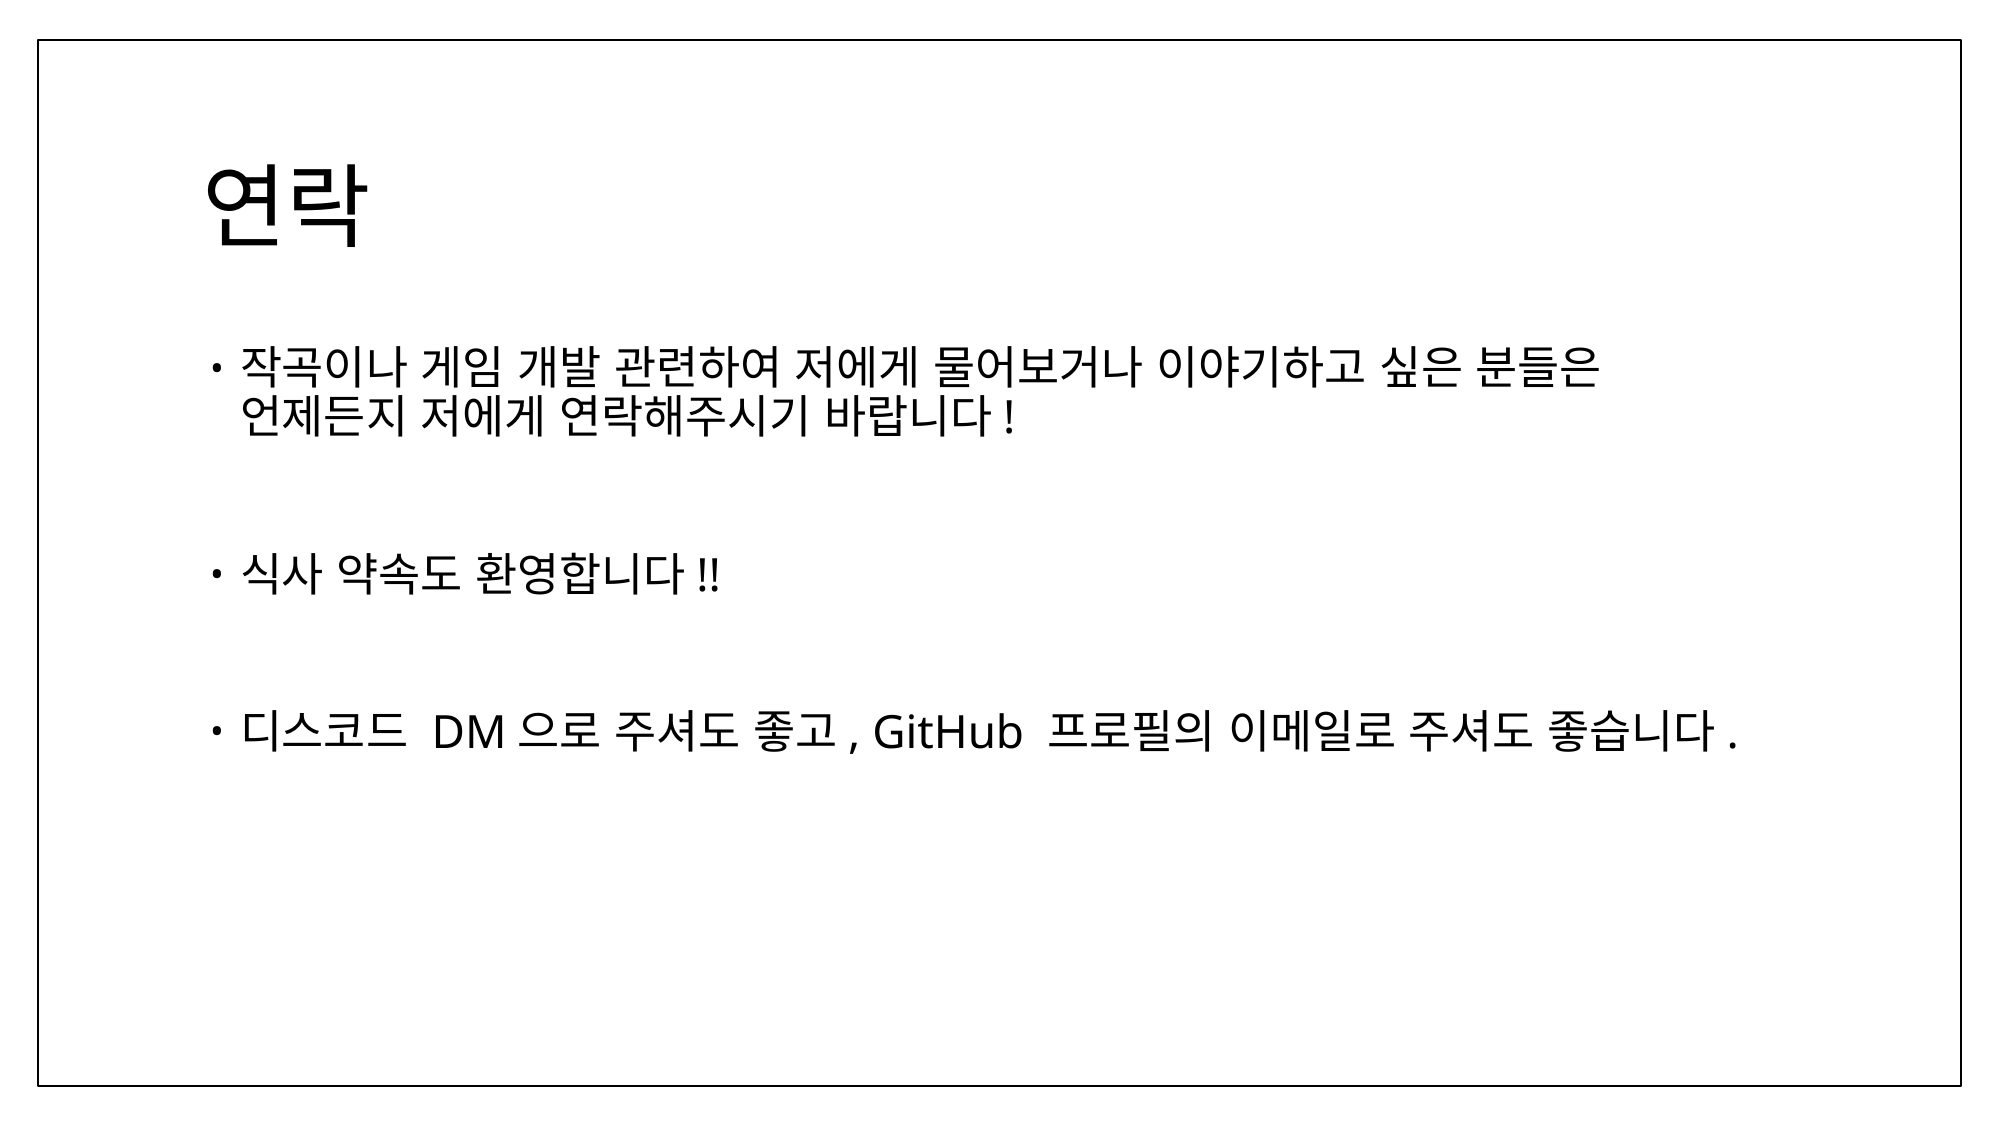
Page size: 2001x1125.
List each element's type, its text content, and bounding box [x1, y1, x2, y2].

list 작곡이나 게임 개발 관련하여 저에게 물어보거나 이야기하고 싶은 분들은 언제든지 저에게 연락해주시기 바랍니다! 식사 약속도 환영합니다!! 디스코드 DM으로 주셔도 좋고, GitHub 프로필의 이메일로 주셔도 좋습니다. [187, 337, 1808, 1057]
title 연락 [187, 99, 1808, 323]
